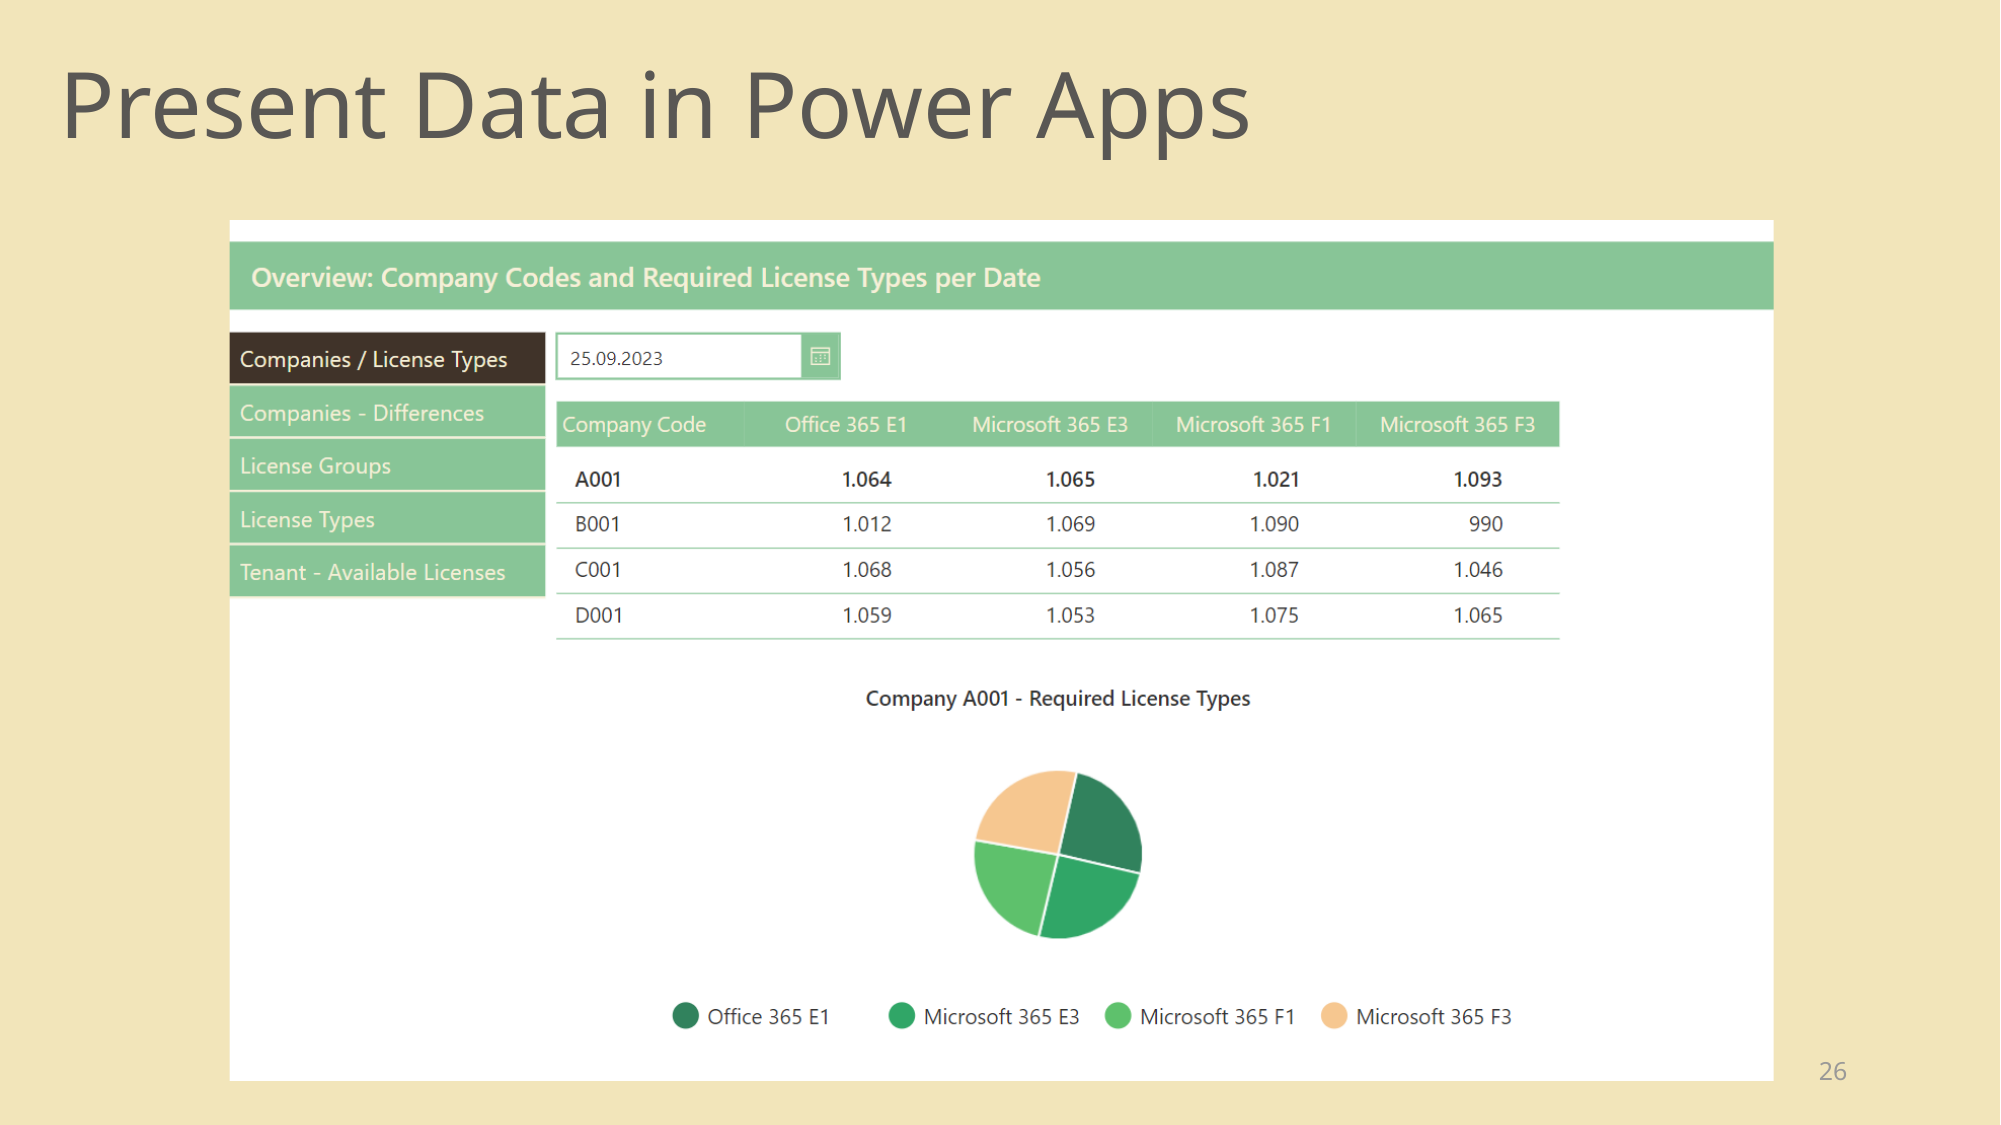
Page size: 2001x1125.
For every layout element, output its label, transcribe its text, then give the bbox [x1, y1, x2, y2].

slide_number 26 [1412, 1042, 1863, 1103]
picture [229, 220, 1774, 1081]
title Present Data in Power Apps [44, 0, 1770, 218]
